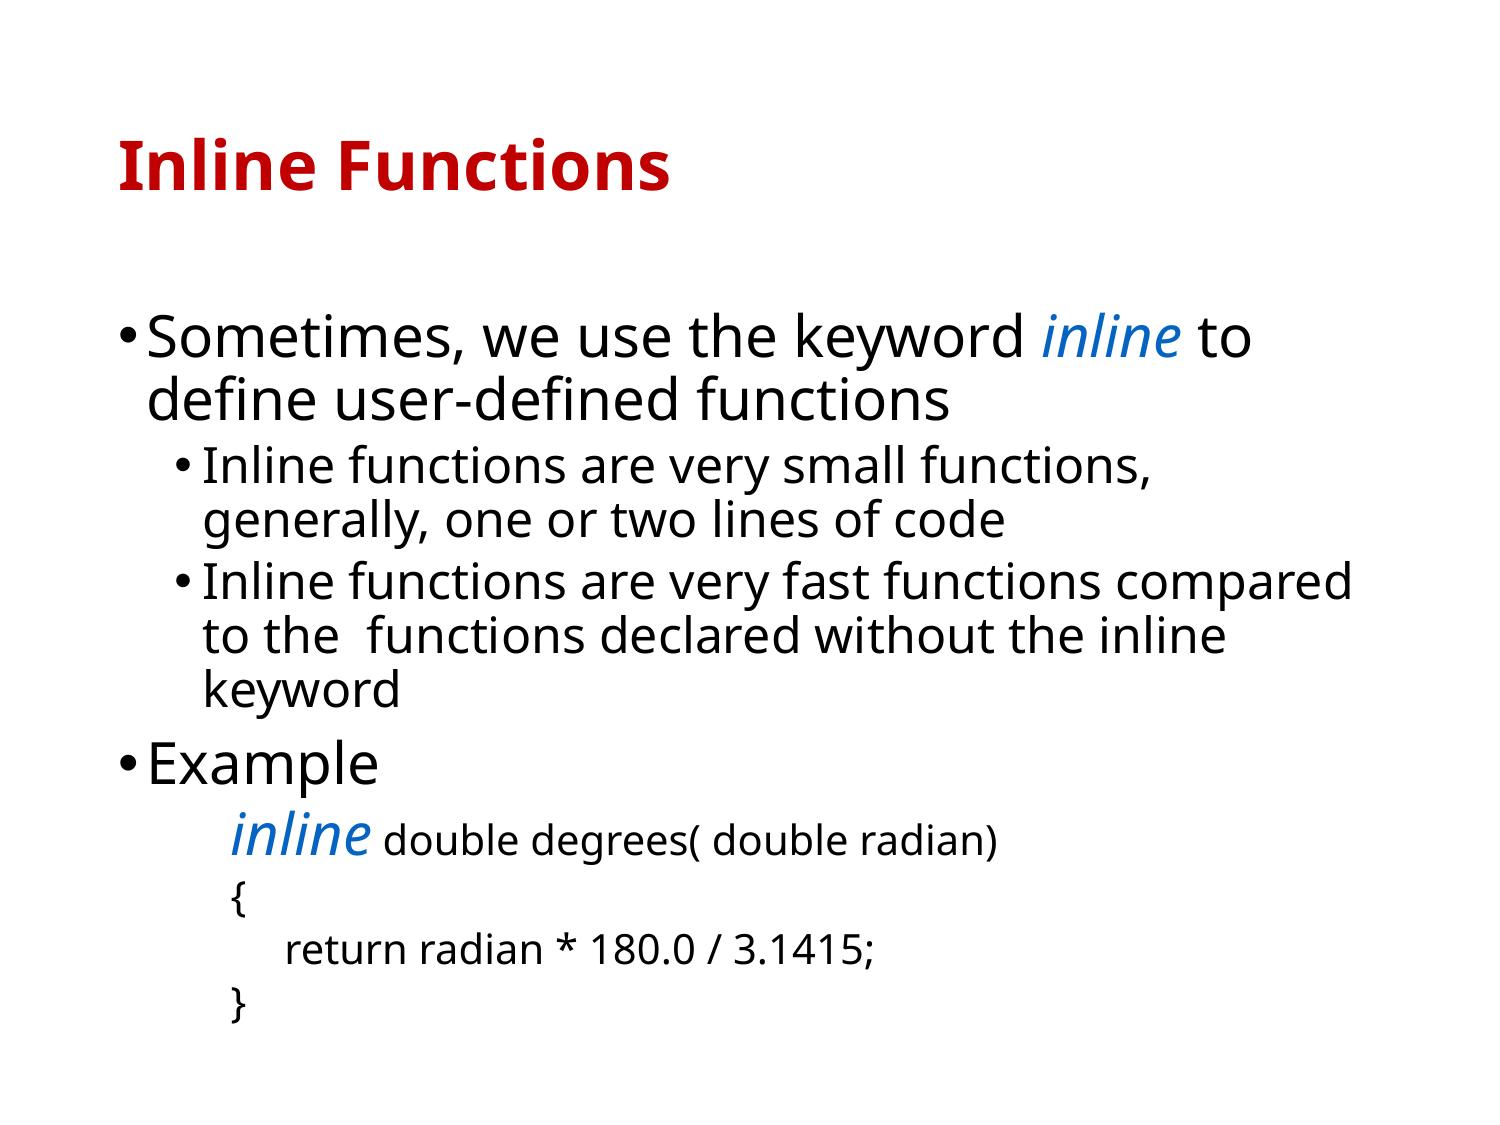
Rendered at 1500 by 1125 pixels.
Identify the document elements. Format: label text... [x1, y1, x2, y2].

title Inline Functions [103, 59, 1397, 278]
list Sometimes, we use the keyword inline to define user-defined functions Inline functions are very small functions, generally, one or two lines of code Inline functions are very fast functions compared to the functions declared without the inline keyword Example inline double degrees( double radian) { return radian * 180.0 / 3.1415; } [103, 299, 1397, 1014]
